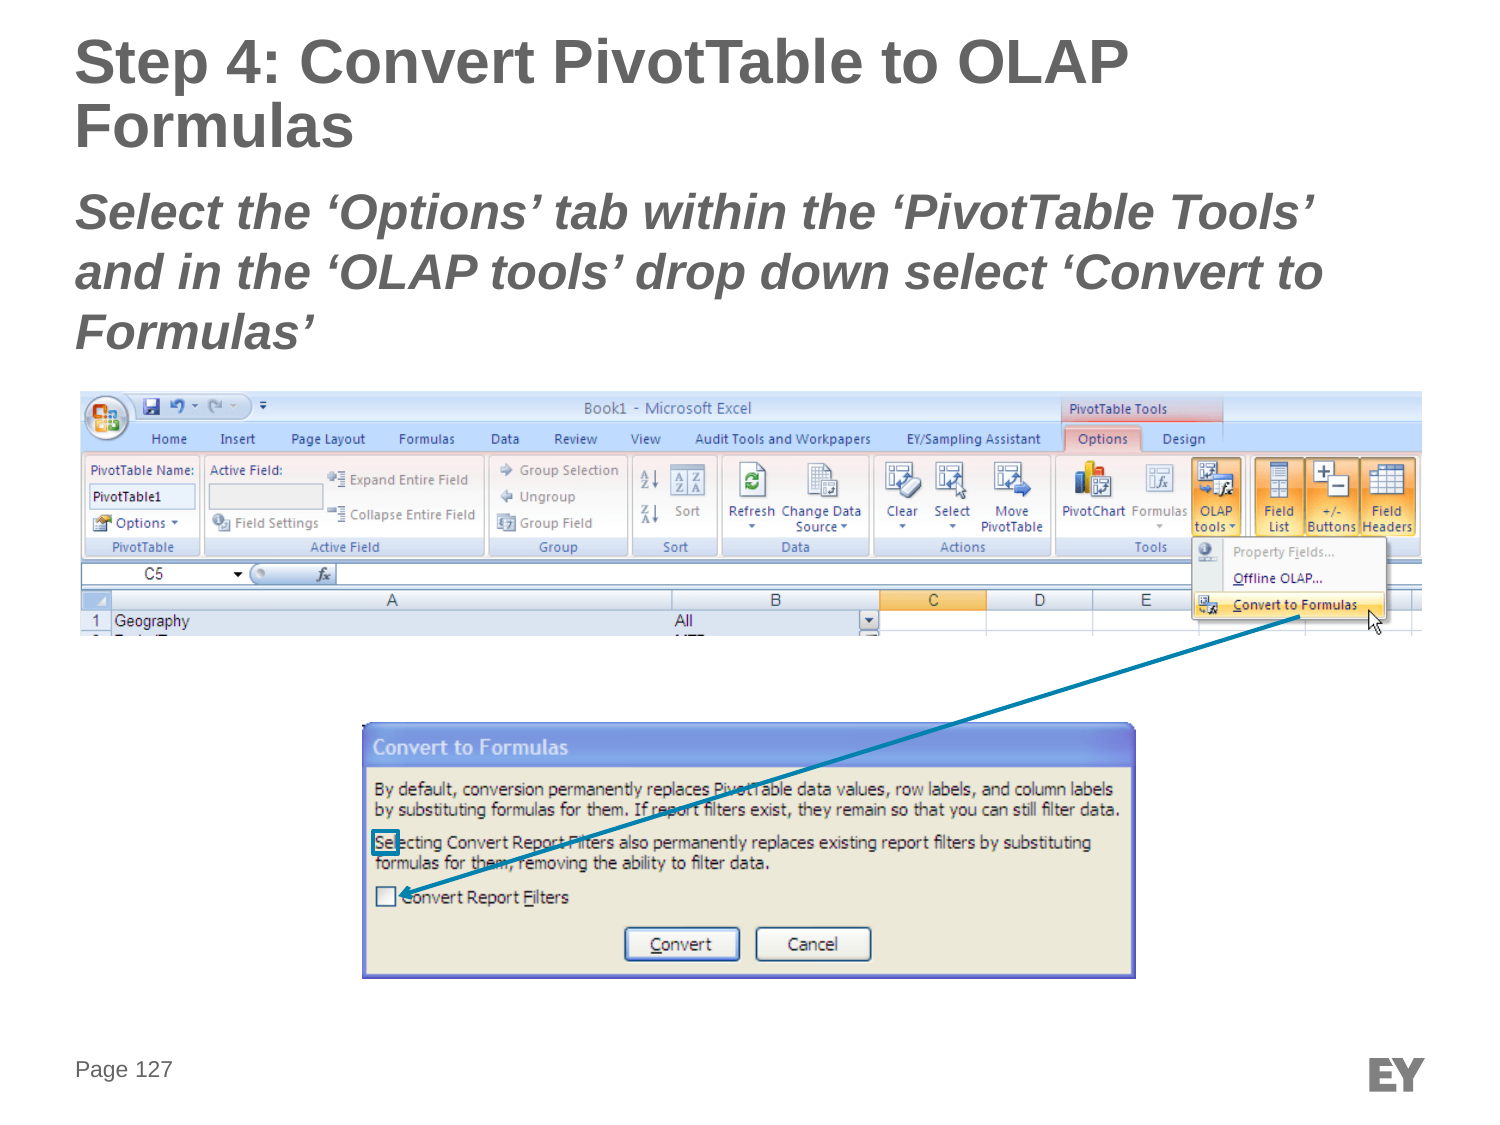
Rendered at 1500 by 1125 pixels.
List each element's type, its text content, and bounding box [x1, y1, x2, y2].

title Step 4: Convert PivotTable to OLAP Formulas [74, 33, 1425, 175]
picture [362, 722, 1137, 980]
picture [74, 391, 1422, 636]
picture [376, 834, 395, 850]
list Select the ‘Options’ tab within the ‘PivotTable Tools’ and in the ‘OLAP tools’ drop down select ‘Convert to Formulas’ [75, 179, 1425, 267]
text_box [397, 616, 1301, 897]
